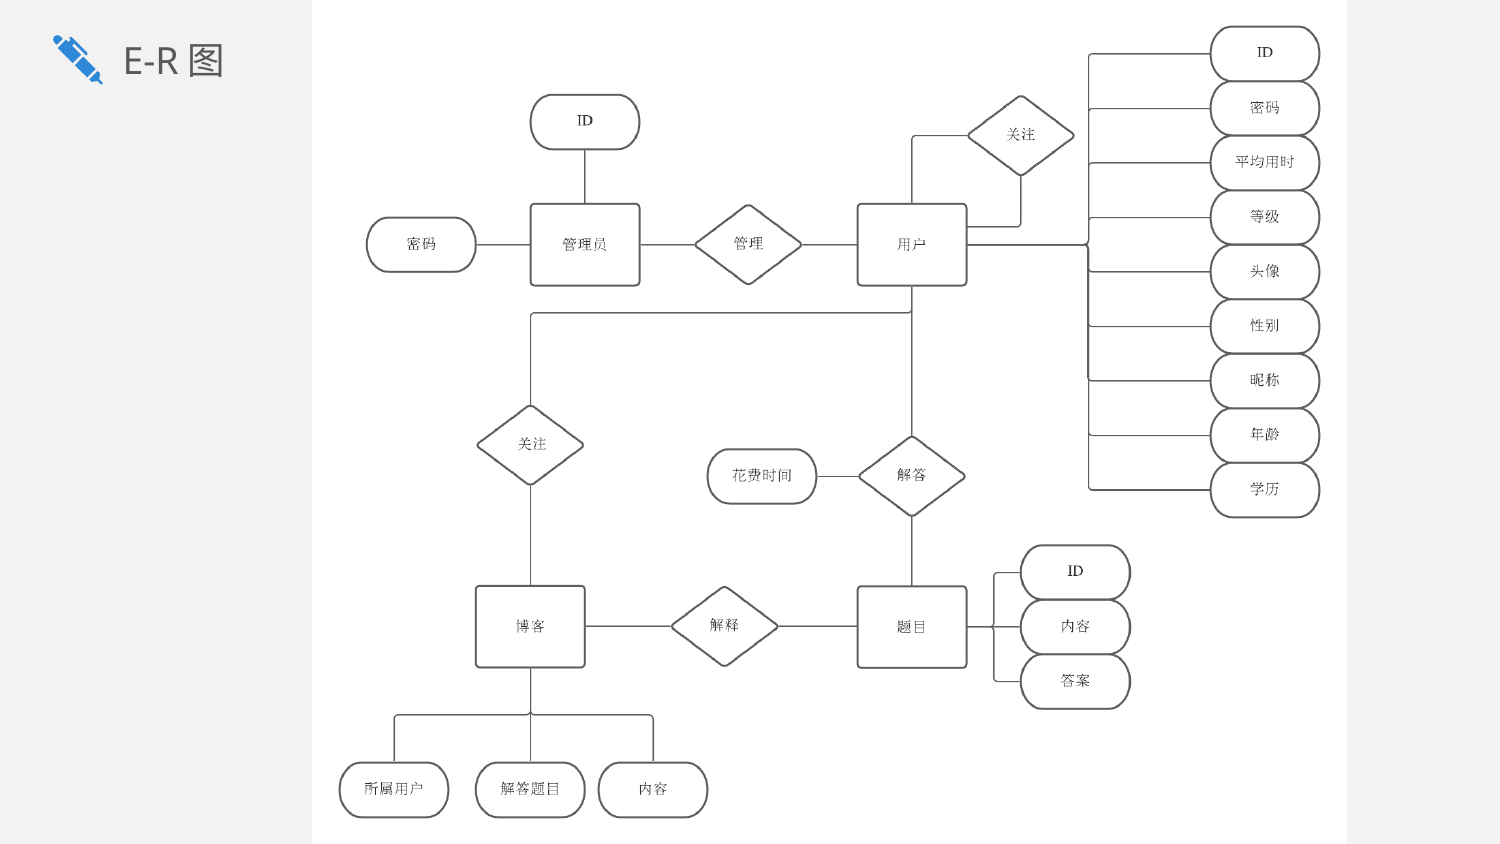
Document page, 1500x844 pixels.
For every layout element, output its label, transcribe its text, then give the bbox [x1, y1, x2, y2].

picture [312, 0, 1347, 844]
text_box E-R图 [122, 28, 307, 91]
